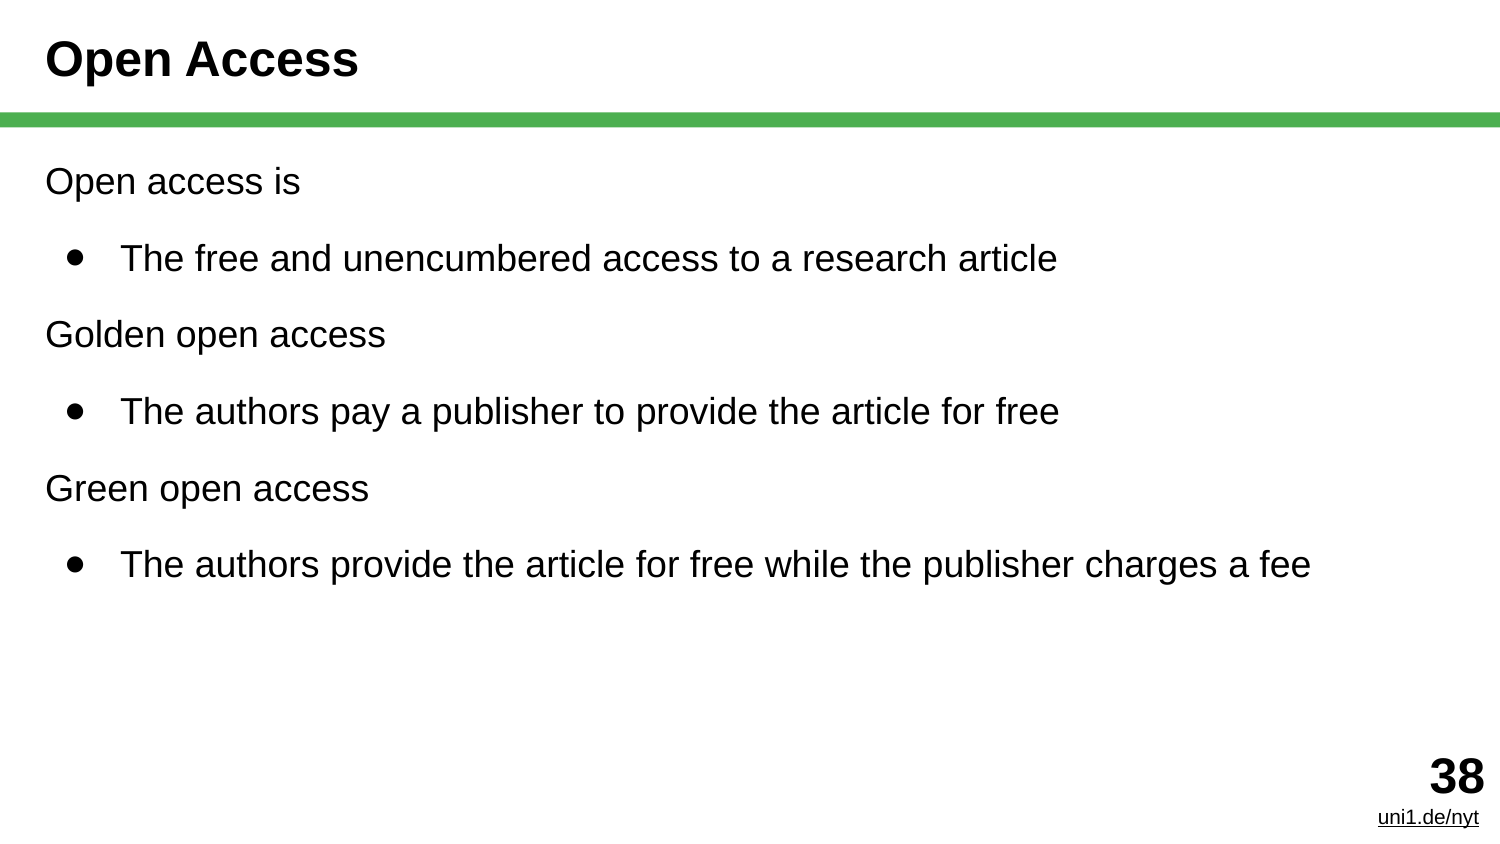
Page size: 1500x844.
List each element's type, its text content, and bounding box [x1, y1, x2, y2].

slide_number ‹#› uni1.de/nyt [1200, 693, 1500, 844]
list Open access is The free and unencumbered access to a research article Golden open access The authors pay a publisher to provide the article for free Green open access The authors provide the article for free while the publisher charges a fee [45, 150, 1455, 825]
title Open Access [0, 0, 1500, 113]
